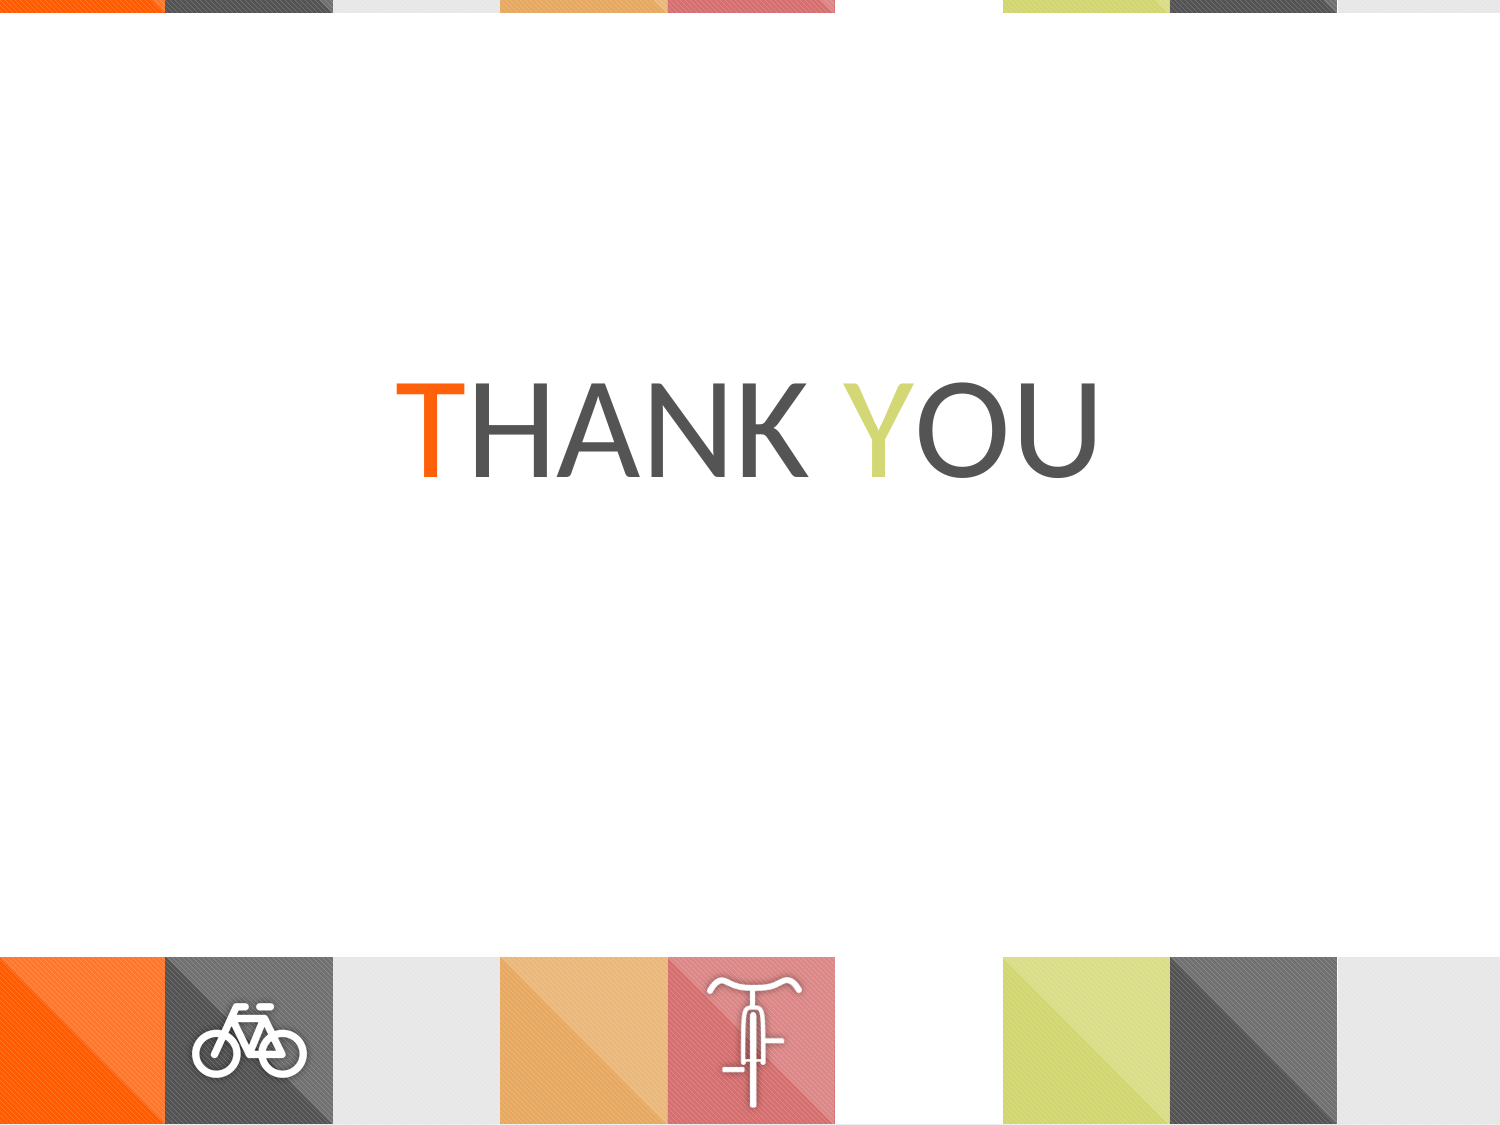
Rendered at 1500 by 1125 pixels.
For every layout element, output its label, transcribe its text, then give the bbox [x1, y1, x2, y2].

title THANK YOU [208, 302, 1292, 537]
picture [0, 0, 1500, 1125]
